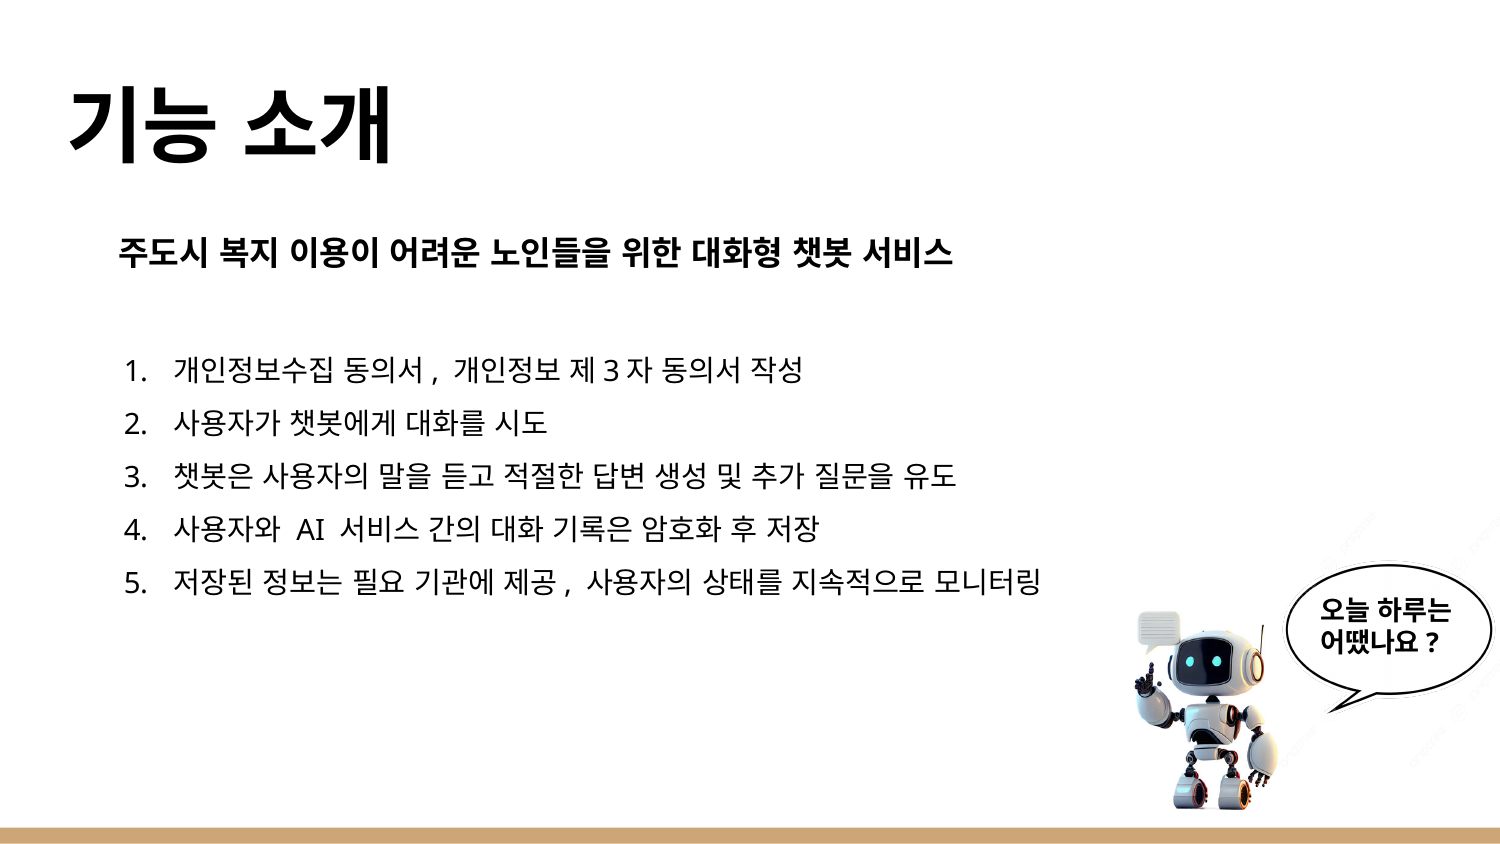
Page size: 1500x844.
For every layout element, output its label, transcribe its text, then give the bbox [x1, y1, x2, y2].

title 기능 소개 [51, 51, 1449, 189]
list 개인정보수집 동의서, 개인정보 제3자 동의서 작성 사용자가 챗봇에게 대화를 시도 챗봇은 사용자의 말을 듣고 적절한 답변 생성 및 추가 질문을 유도 사용자와 AI 서비스 간의 대화 기록은 암호화 후 저장 저장된 정보는 필요 기관에 제공, 사용자의 상태를 지속적으로 모니터링 [88, 320, 1231, 614]
picture [1112, 492, 1500, 820]
text_box 주도시 복지 이용이 어려운 노인들을 위한 대화형 챗봇 서비스 [103, 211, 1056, 287]
